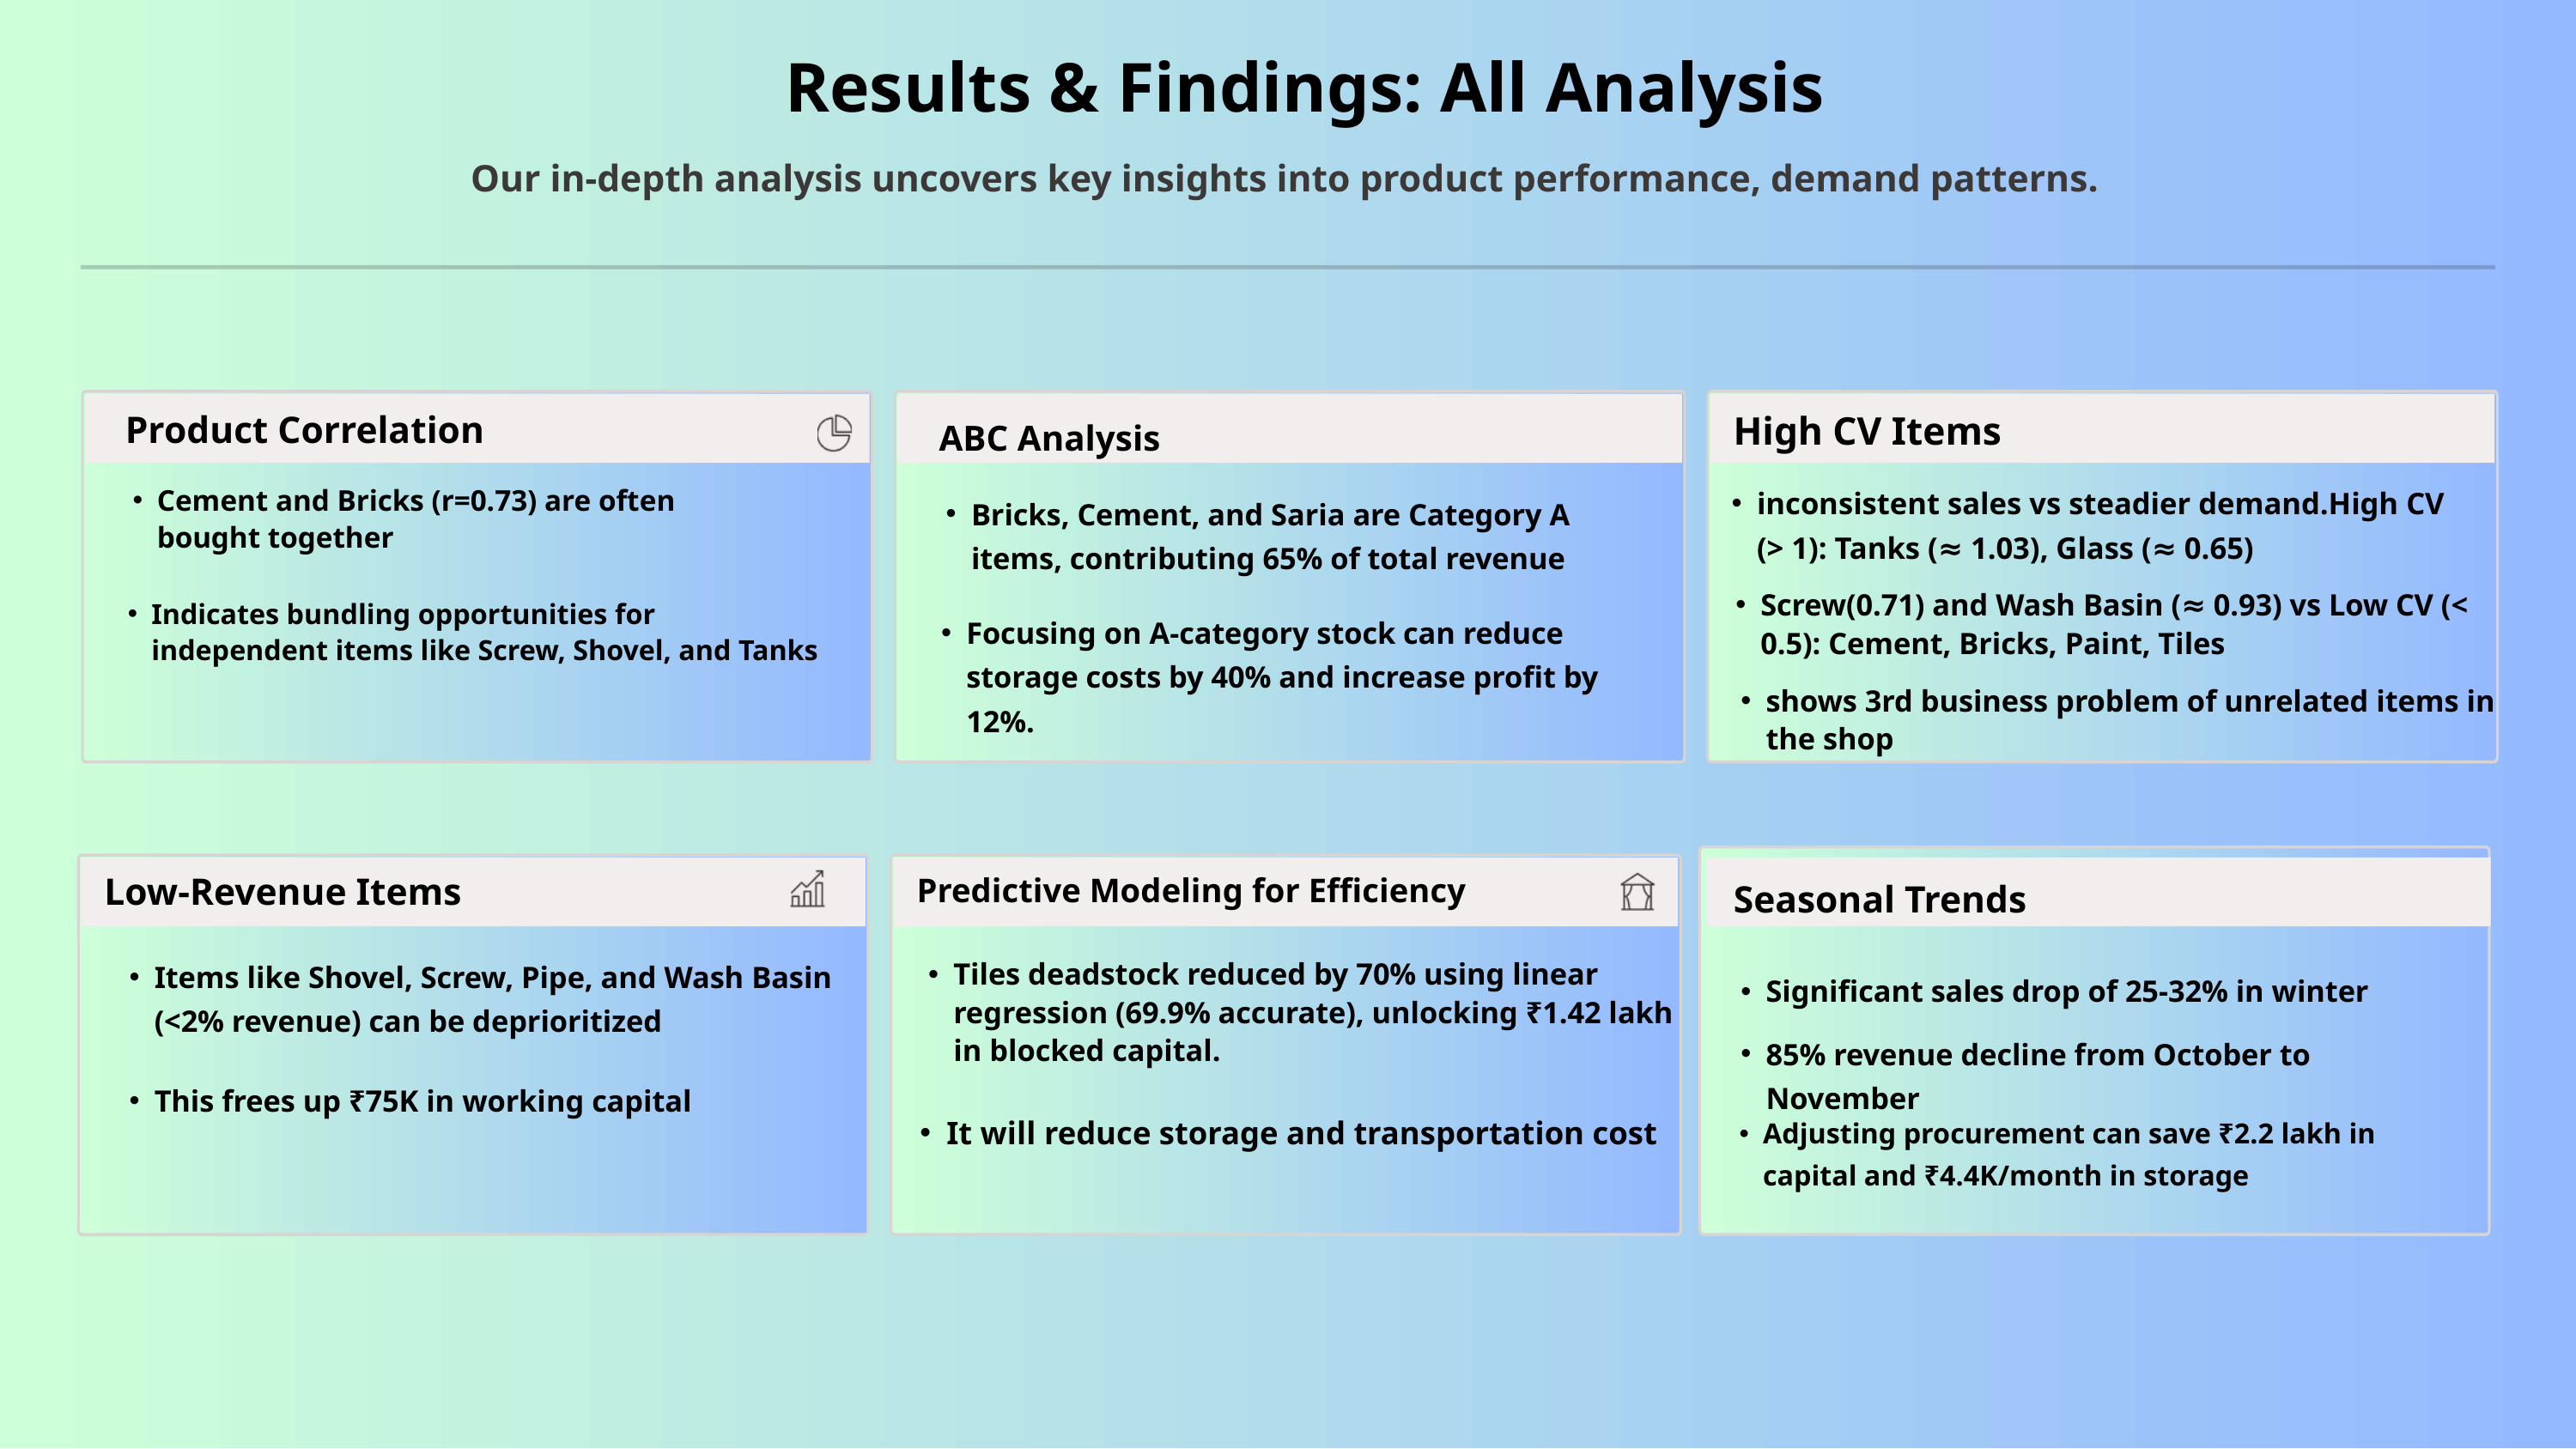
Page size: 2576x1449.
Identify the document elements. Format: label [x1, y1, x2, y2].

text_box [893, 857, 1679, 927]
text_box [81, 857, 866, 927]
text_box [81, 389, 874, 764]
text_box [85, 393, 870, 464]
text_box [1620, 870, 1656, 914]
text_box [80, 264, 2496, 270]
text_box [889, 853, 1683, 1237]
text_box [0, 0, 2576, 1449]
text_box [790, 866, 825, 911]
text_box [893, 389, 1686, 764]
text_box [76, 853, 870, 1237]
text_box [897, 393, 1683, 464]
text_box [817, 411, 853, 456]
text_box [1710, 393, 2495, 464]
text_box [1706, 857, 2491, 927]
text_box [1698, 845, 2491, 1237]
text_box [1706, 389, 2500, 764]
